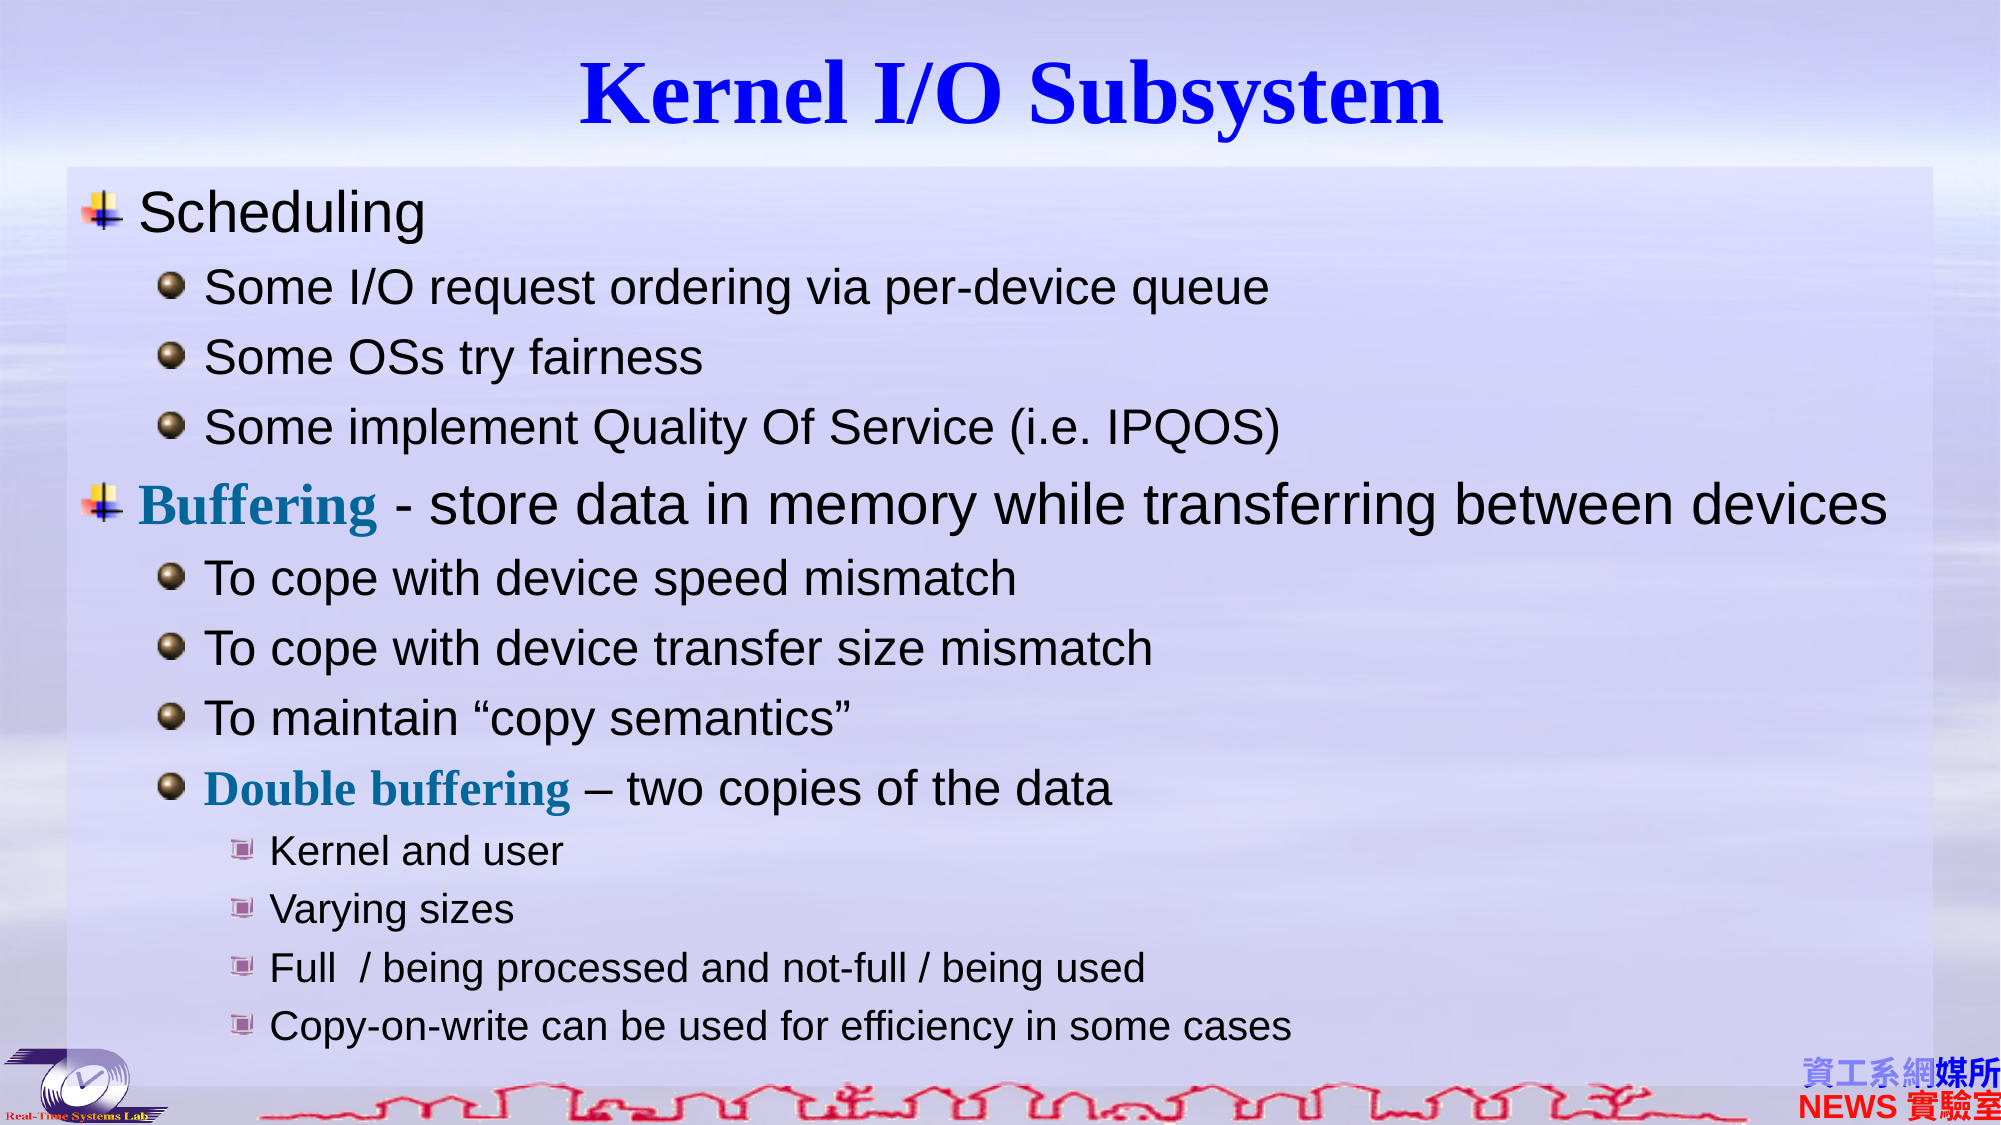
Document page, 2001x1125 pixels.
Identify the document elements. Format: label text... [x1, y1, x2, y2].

picture [0, 0, 2001, 1125]
list Scheduling Some I/O request ordering via per-device queue Some OSs try fairness Some implement Quality Of Service (i.e. IPQOS) Buffering - store data in memory while transferring between devices To cope with device speed mismatch To cope with device transfer size mismatch To maintain “copy semantics” Double buffering – two copies of the data Kernel and user Varying sizes Full / being processed and not-full / being used Copy-on-write can be used for efficiency in some cases [66, 166, 1934, 1086]
title Kernel I/O Subsystem [370, 39, 1656, 134]
